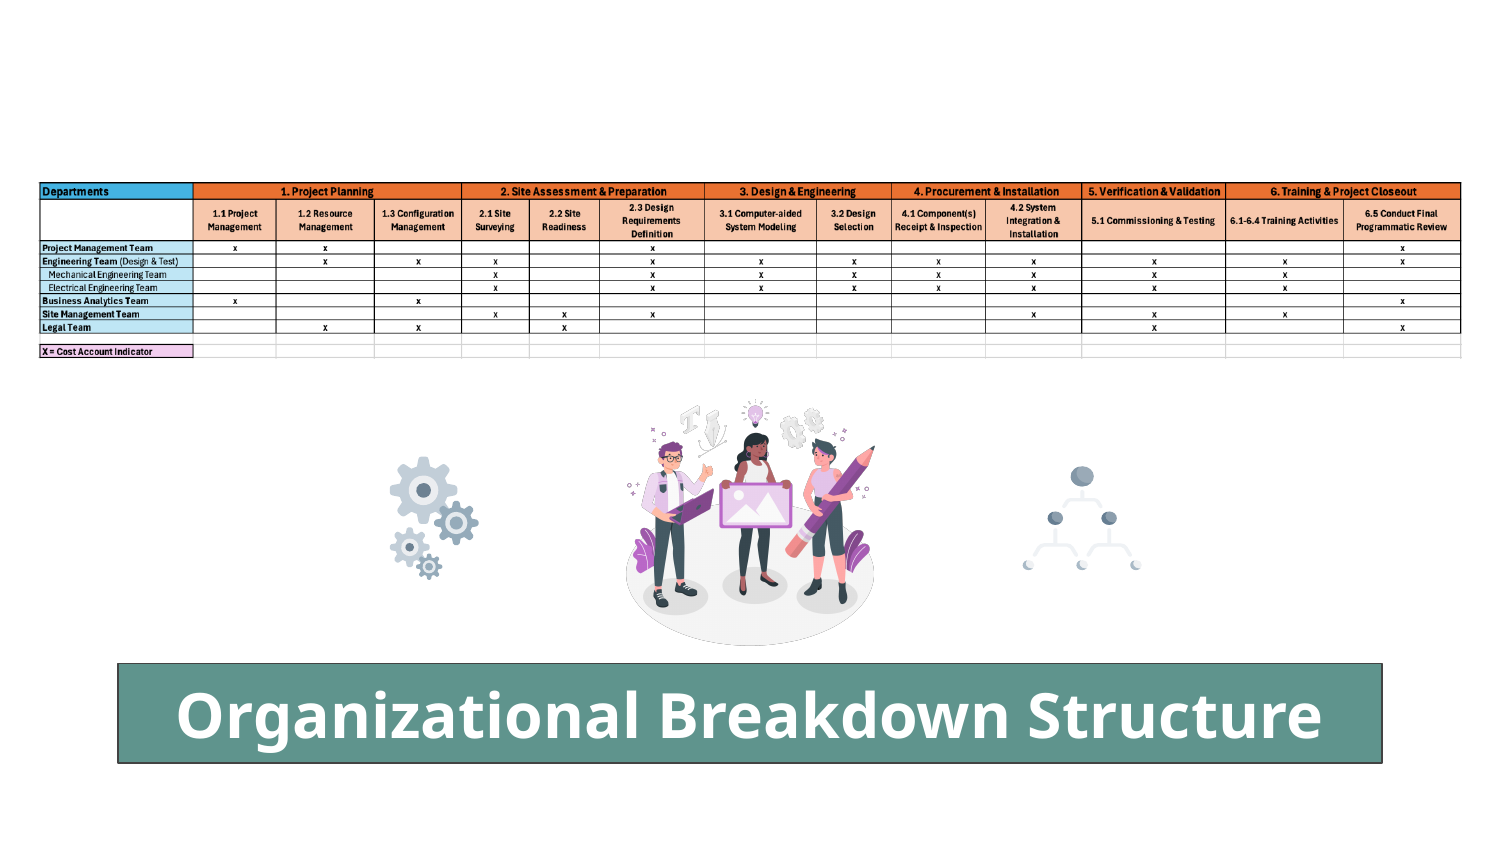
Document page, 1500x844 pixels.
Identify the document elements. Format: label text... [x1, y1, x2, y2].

list Organizational Breakdown Structure [117, 663, 1383, 764]
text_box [1021, 465, 1143, 571]
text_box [389, 456, 479, 581]
picture [38, 182, 1462, 360]
picture [617, 385, 883, 651]
